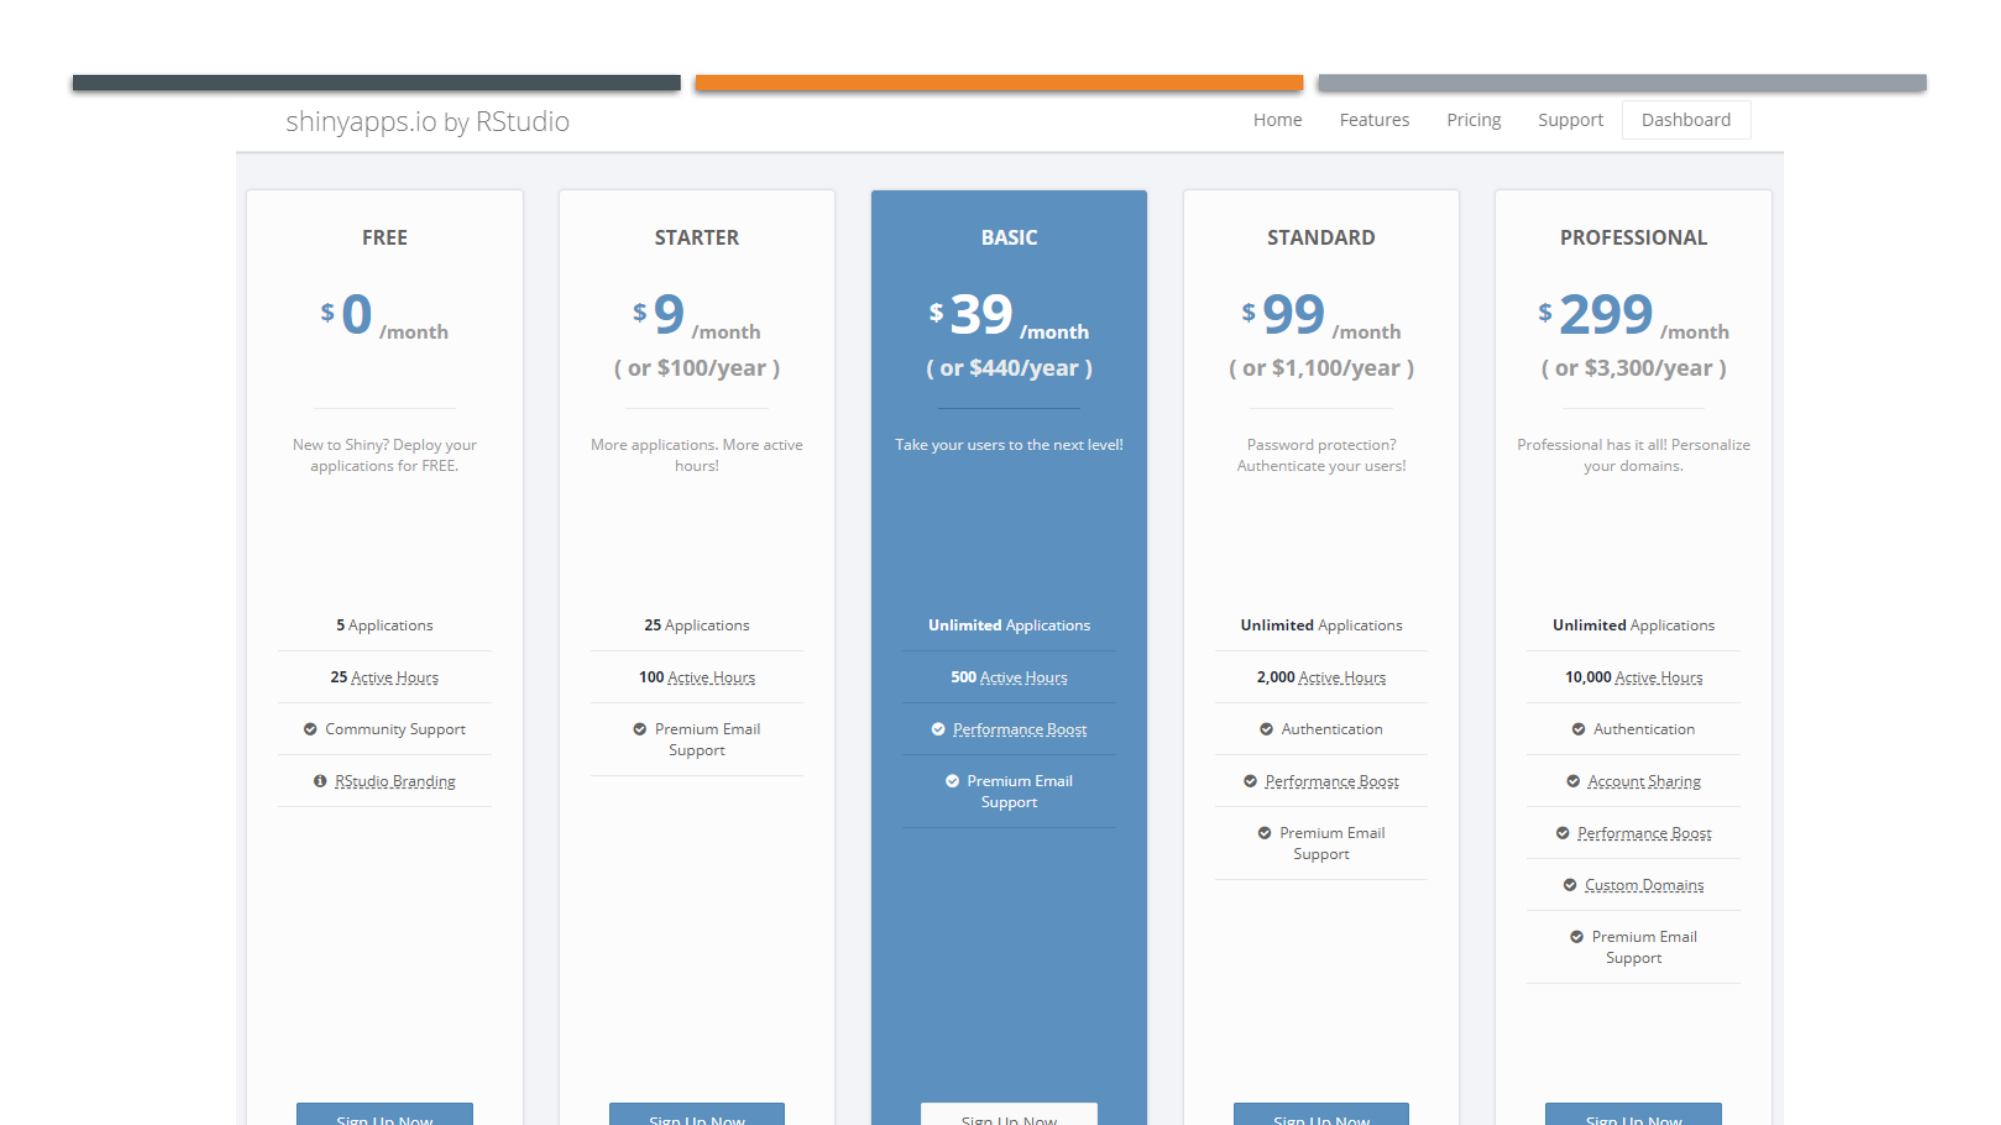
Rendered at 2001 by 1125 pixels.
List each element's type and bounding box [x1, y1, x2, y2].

picture [235, 98, 1784, 1125]
